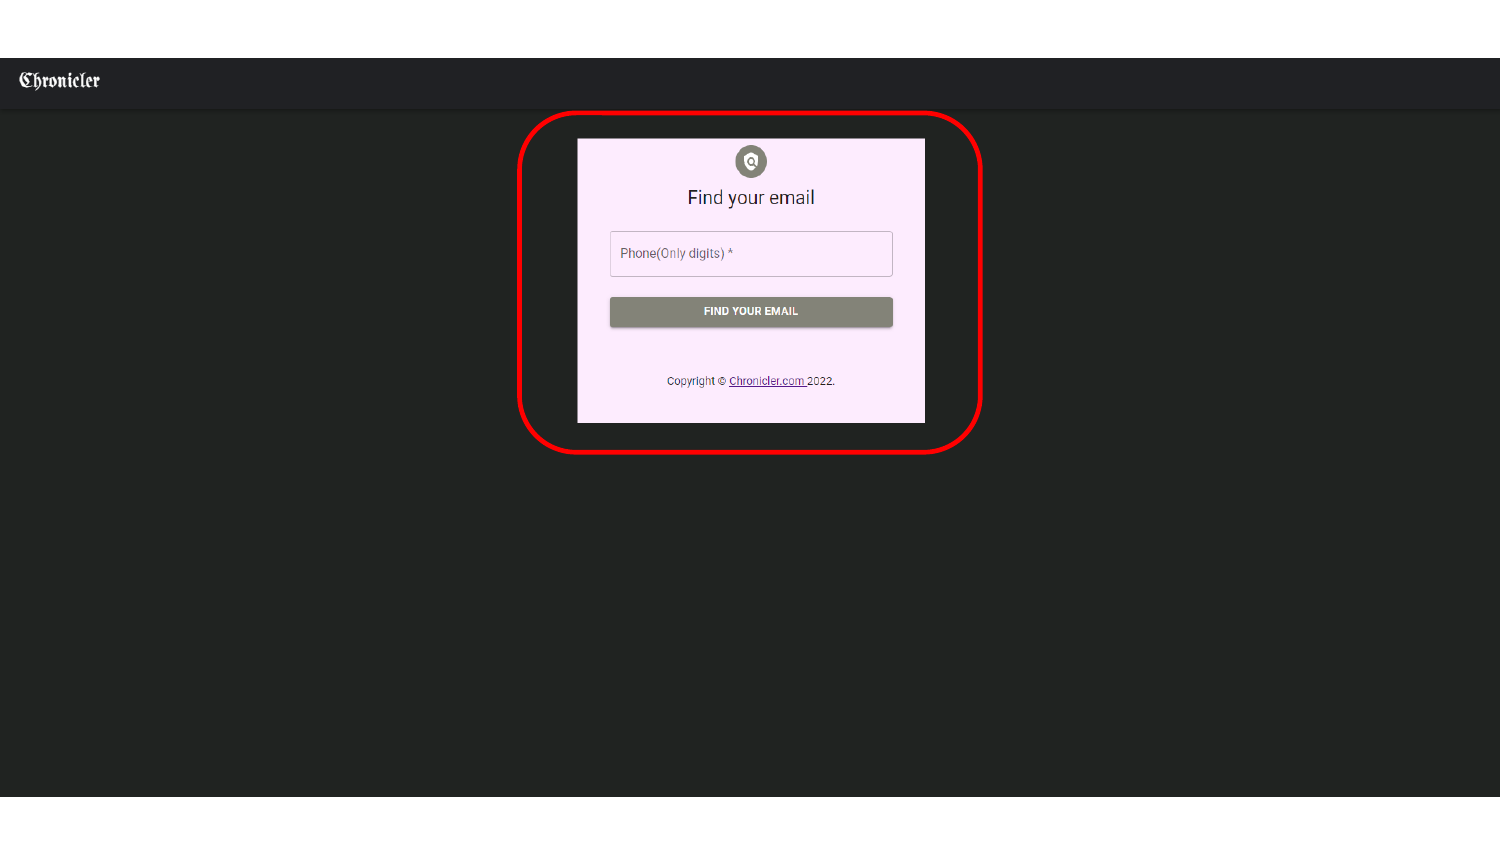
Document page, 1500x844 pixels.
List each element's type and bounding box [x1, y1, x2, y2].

picture [0, 57, 1500, 797]
